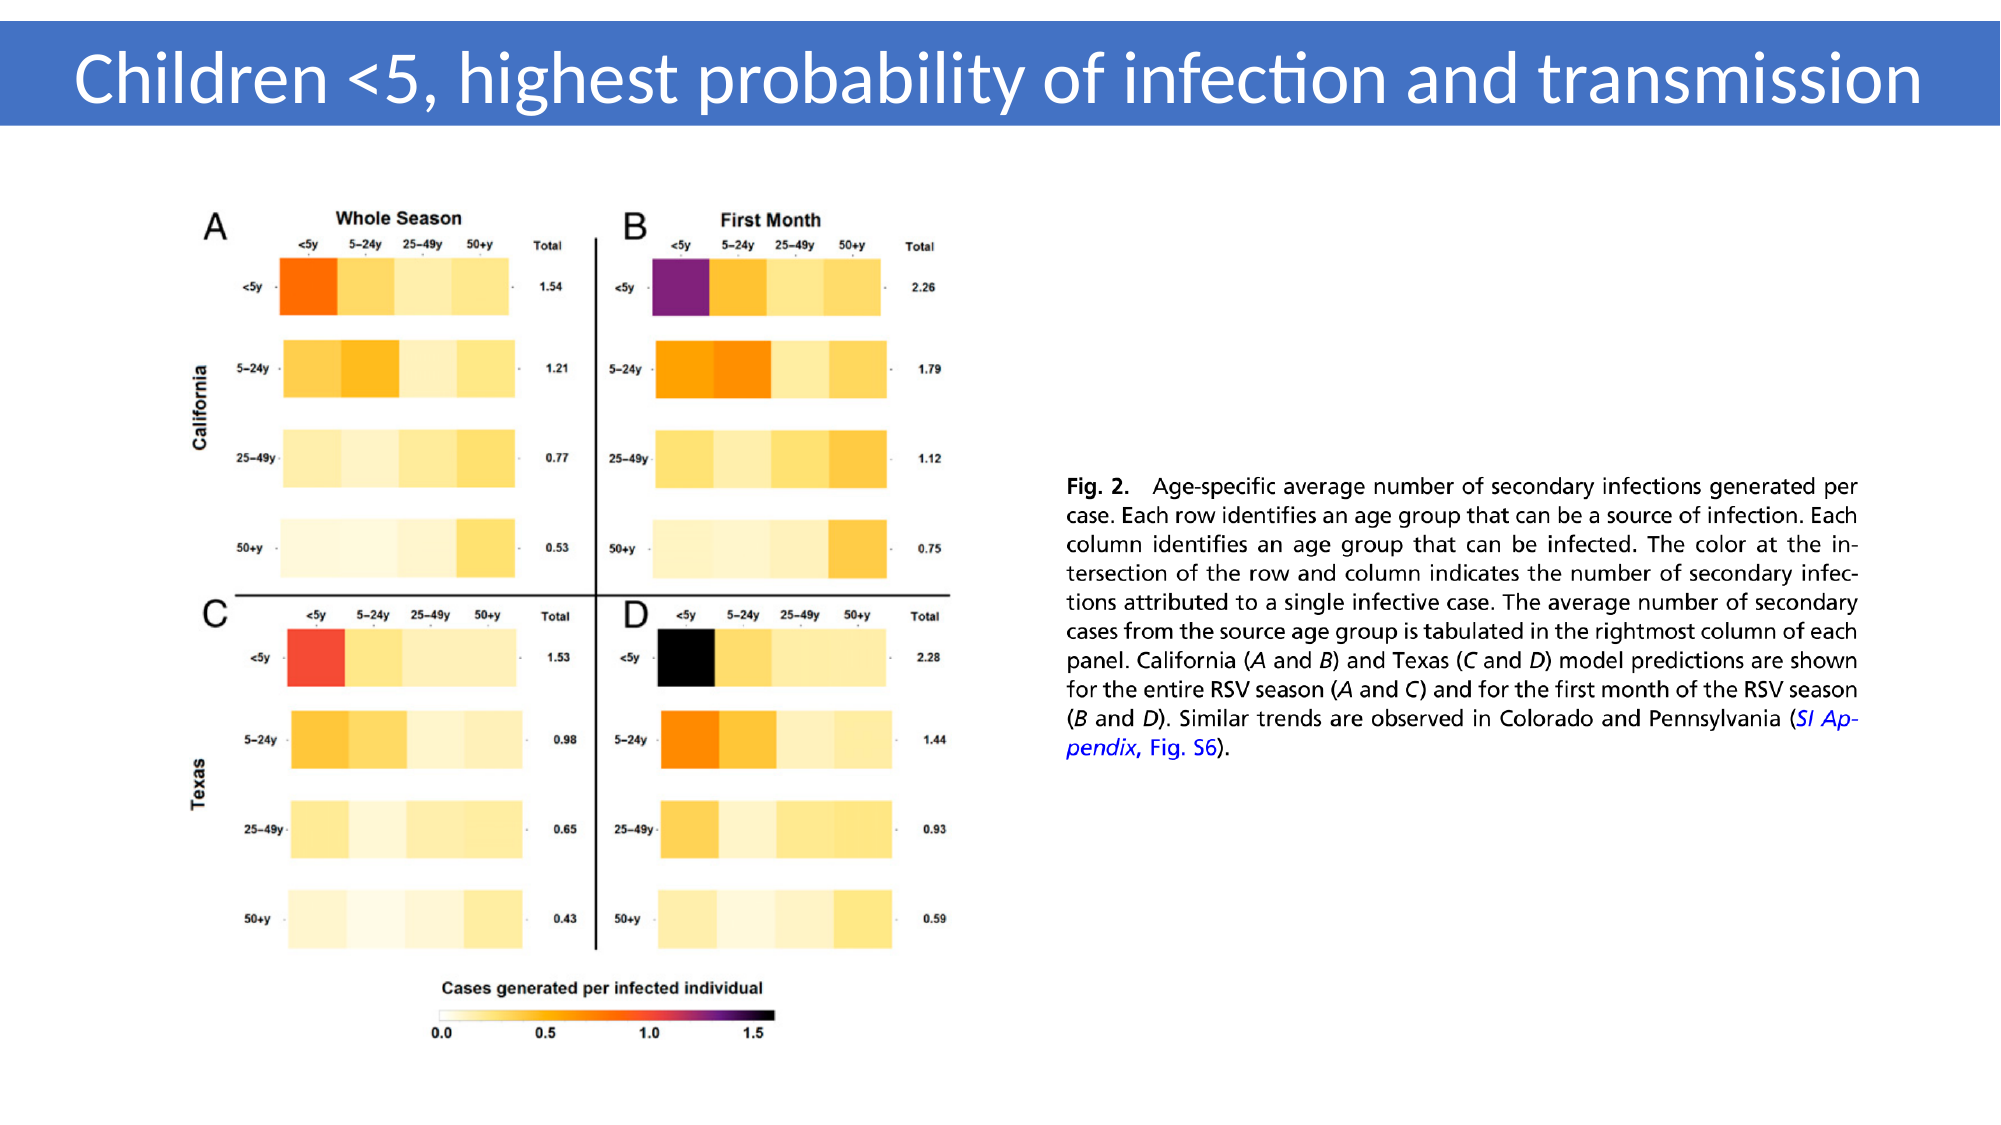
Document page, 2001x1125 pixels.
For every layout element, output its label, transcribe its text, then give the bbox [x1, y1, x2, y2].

picture [162, 175, 987, 1066]
text_box Children <5, highest probability of infection and transmission [0, 21, 2000, 126]
picture [1049, 460, 1890, 780]
